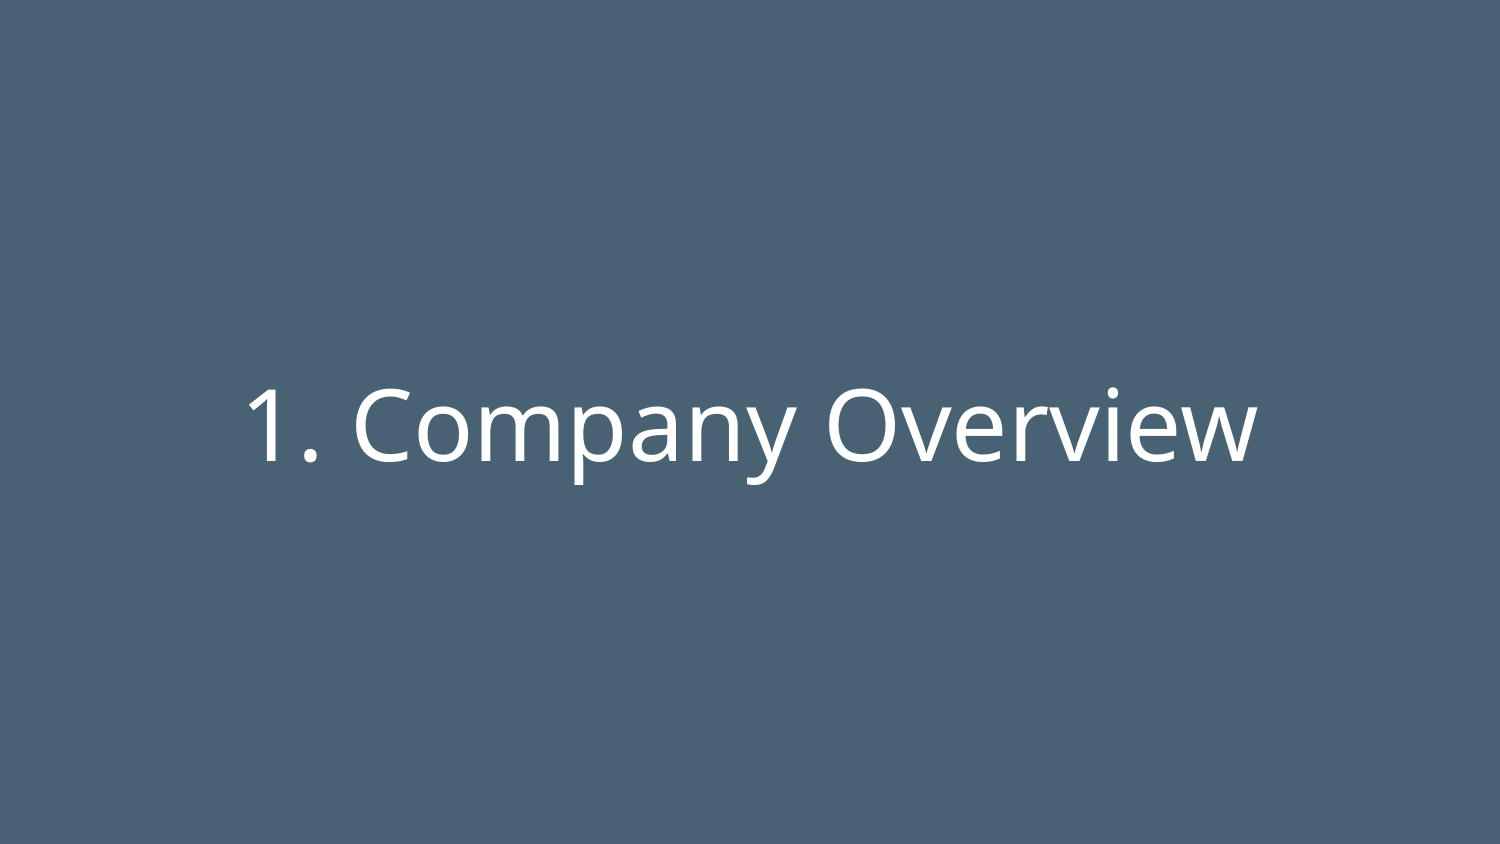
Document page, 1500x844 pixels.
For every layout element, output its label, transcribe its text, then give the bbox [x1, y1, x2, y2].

text_box 1. Company Overview [123, 253, 1377, 591]
